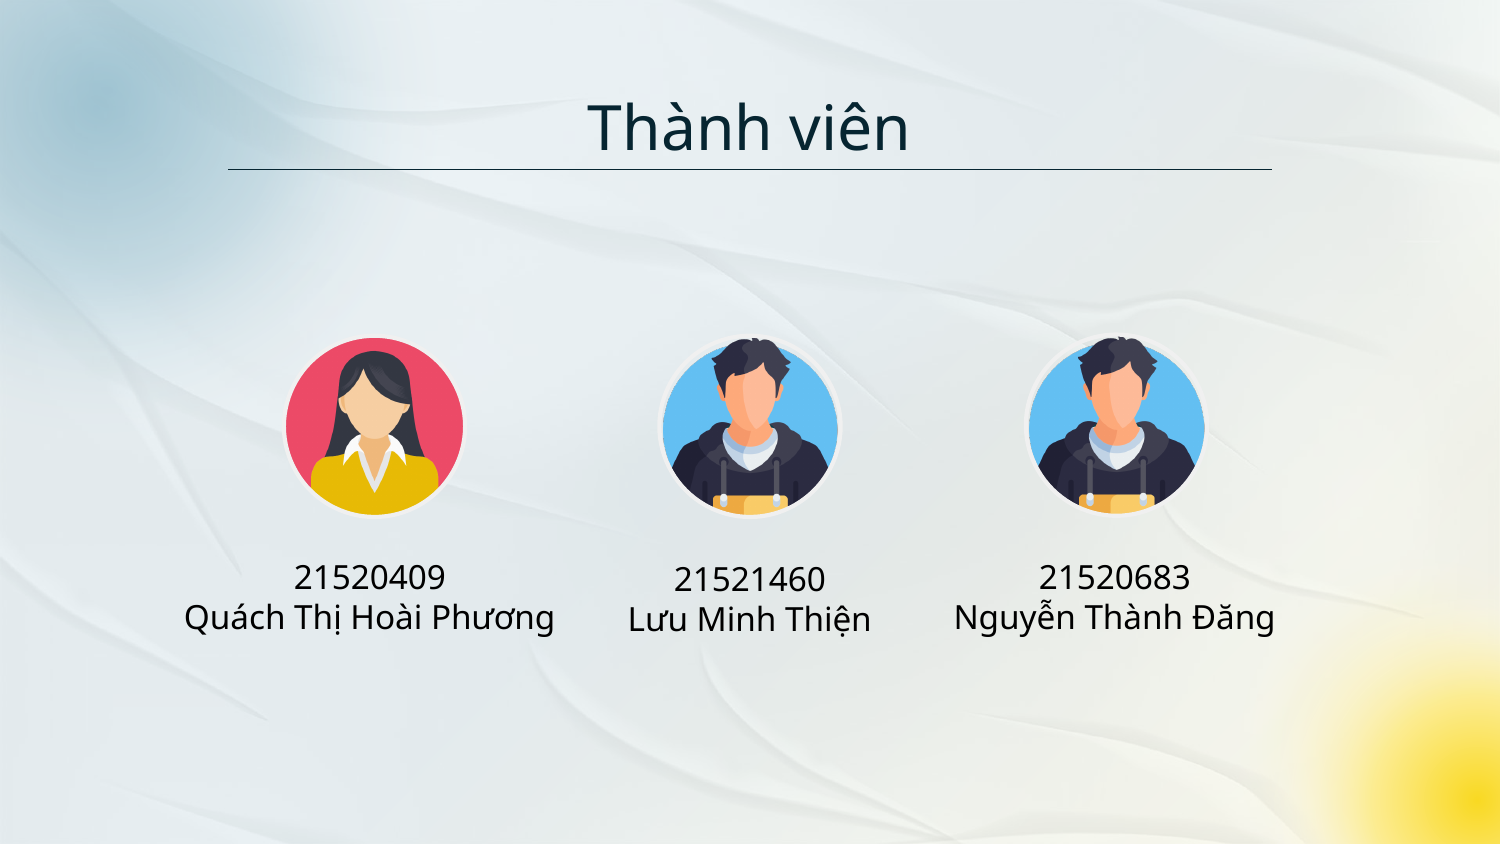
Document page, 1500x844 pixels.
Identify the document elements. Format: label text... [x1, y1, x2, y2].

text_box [944, 334, 1286, 646]
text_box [621, 335, 879, 648]
title Thành viên [141, 87, 1359, 165]
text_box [171, 335, 569, 646]
